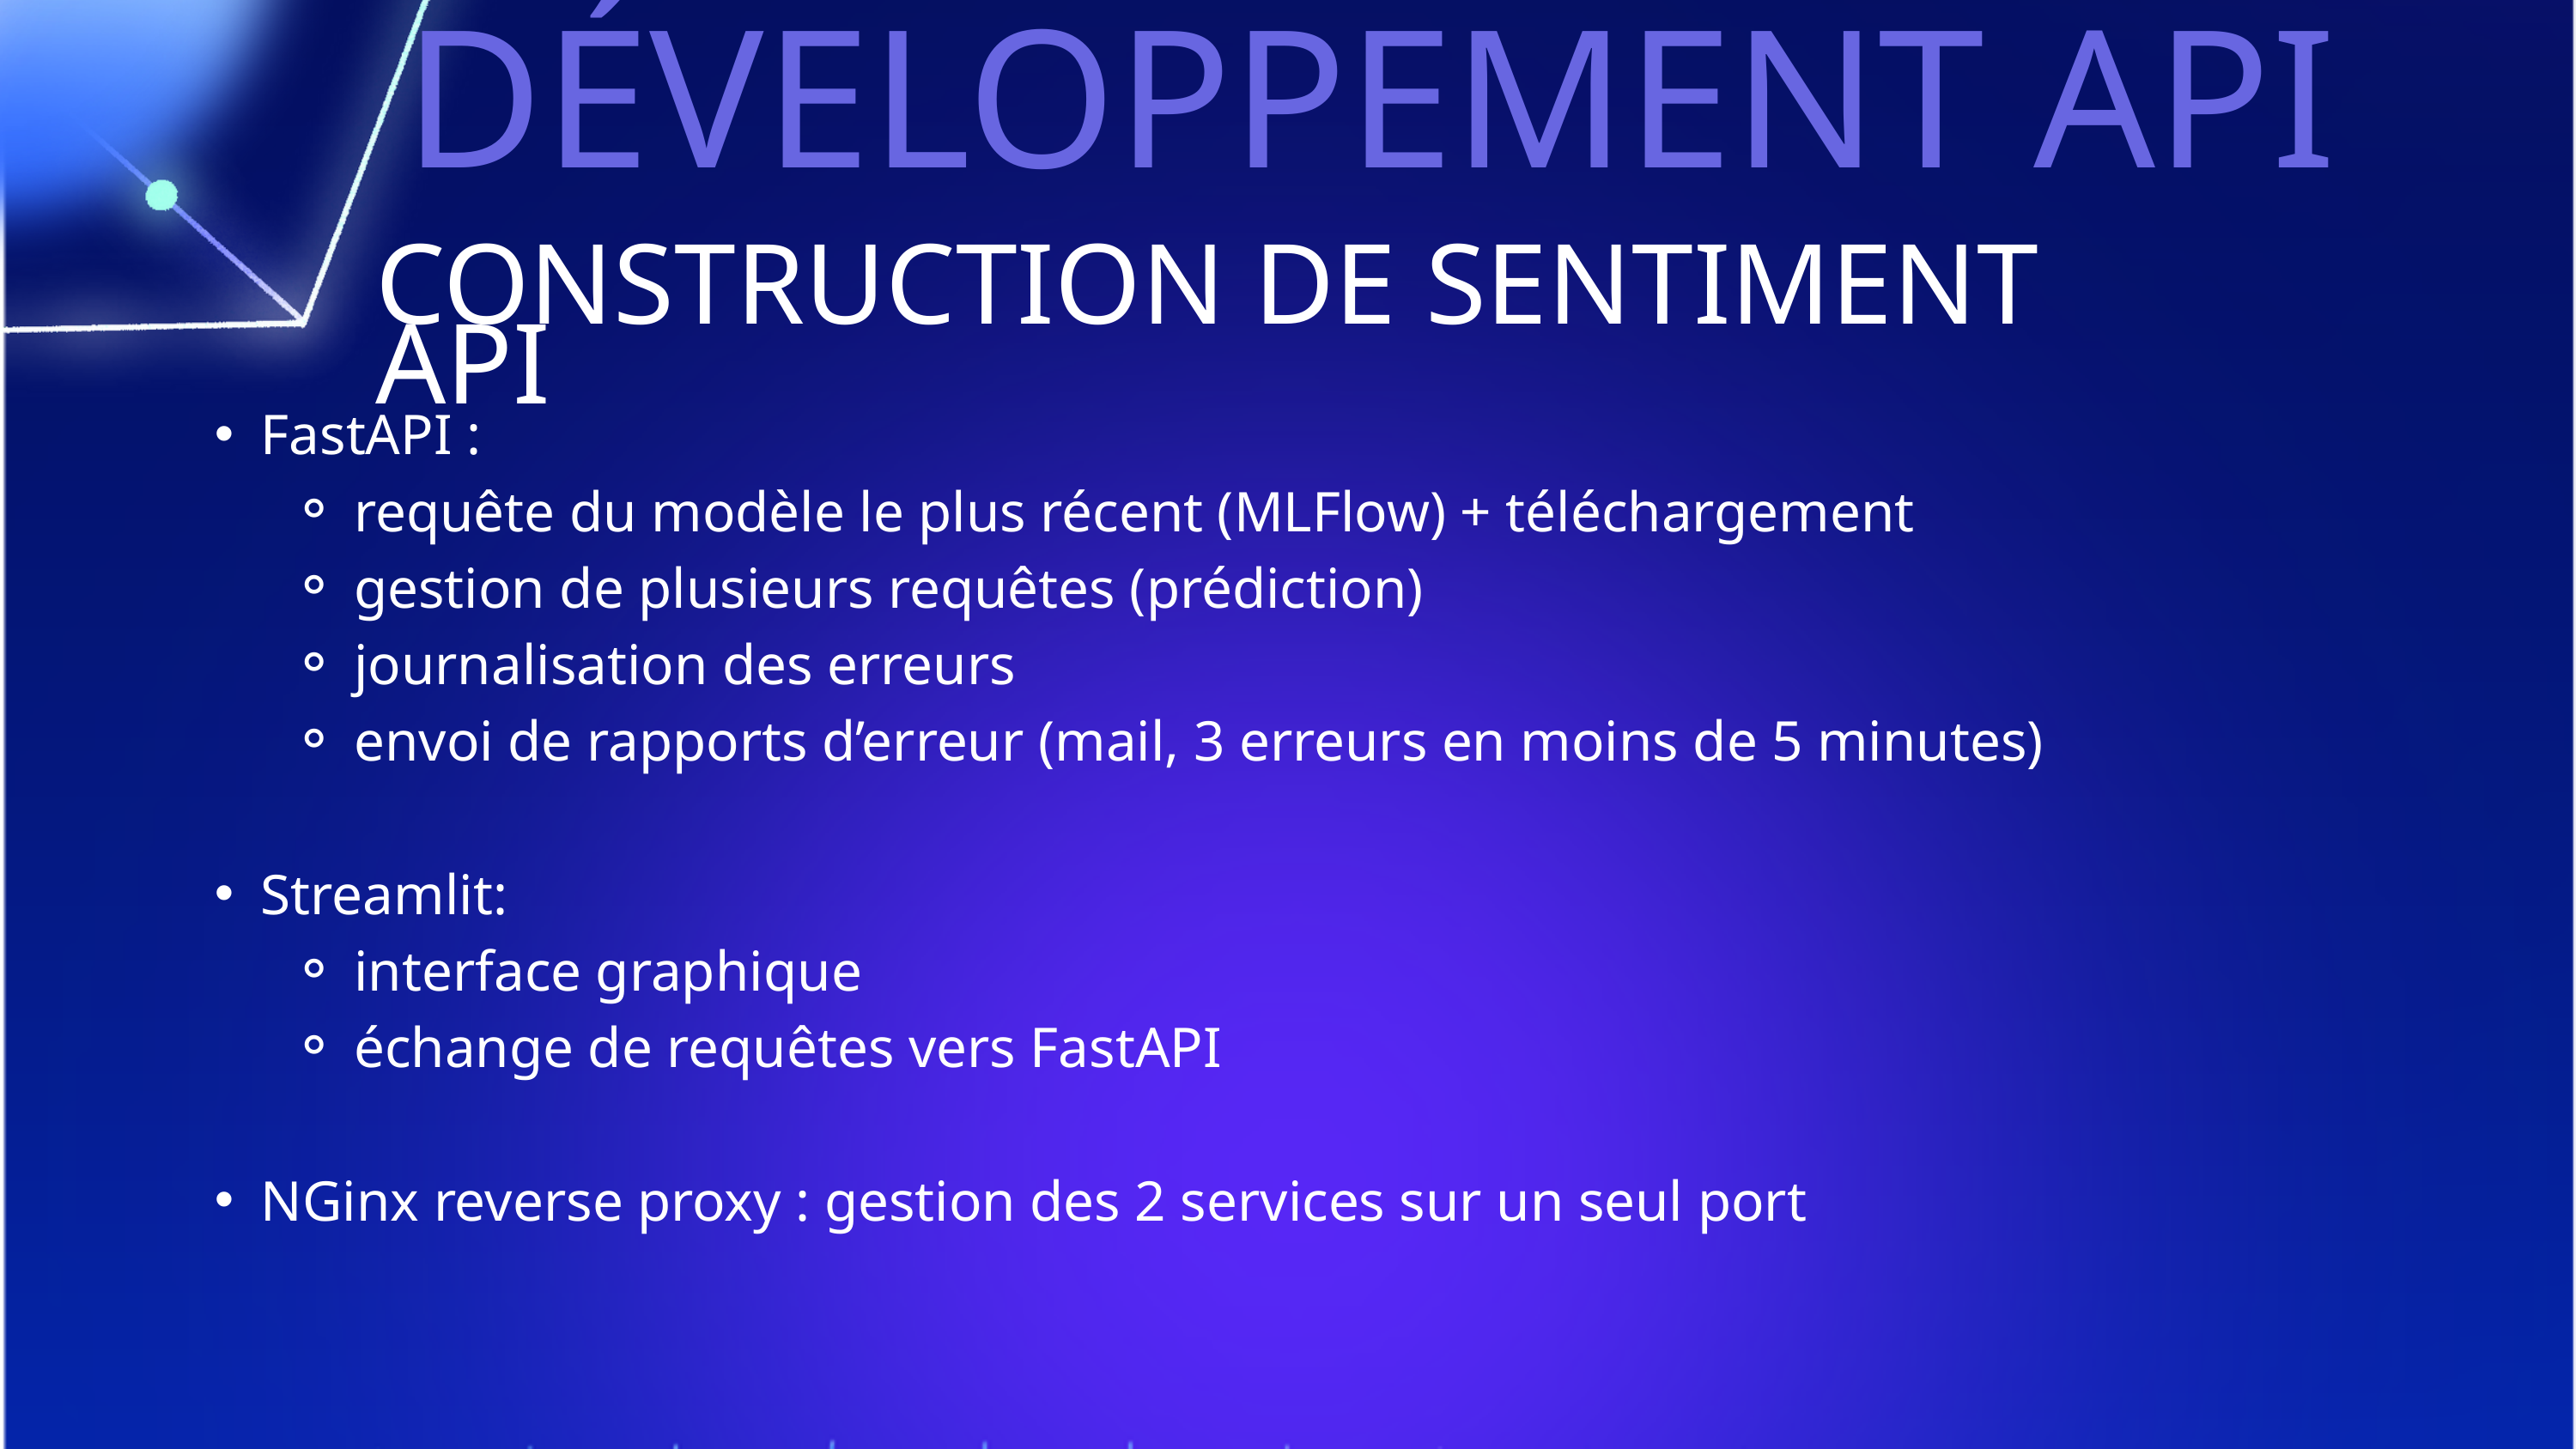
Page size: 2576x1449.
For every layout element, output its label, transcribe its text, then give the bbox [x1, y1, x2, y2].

text_box [0, 0, 2576, 1449]
text_box CONSTRUCTION DE SENTIMENT API [375, 266, 2040, 389]
text_box FastAPI : requête du modèle le plus récent (MLFlow) + téléchargement gestion de plusieurs requêtes (prédiction) journalisation des erreurs envoi de rapports d’erreur (mail, 3 erreurs en moins de 5 minutes) Streamlit: interface graphique échange de requêtes vers FastAPI NGinx reverse proxy : gestion des 2 services sur un seul port [167, 389, 2241, 1232]
text_box DÉVELOPPEMENT API [355, 68, 2385, 206]
text_box [0, 0, 550, 407]
